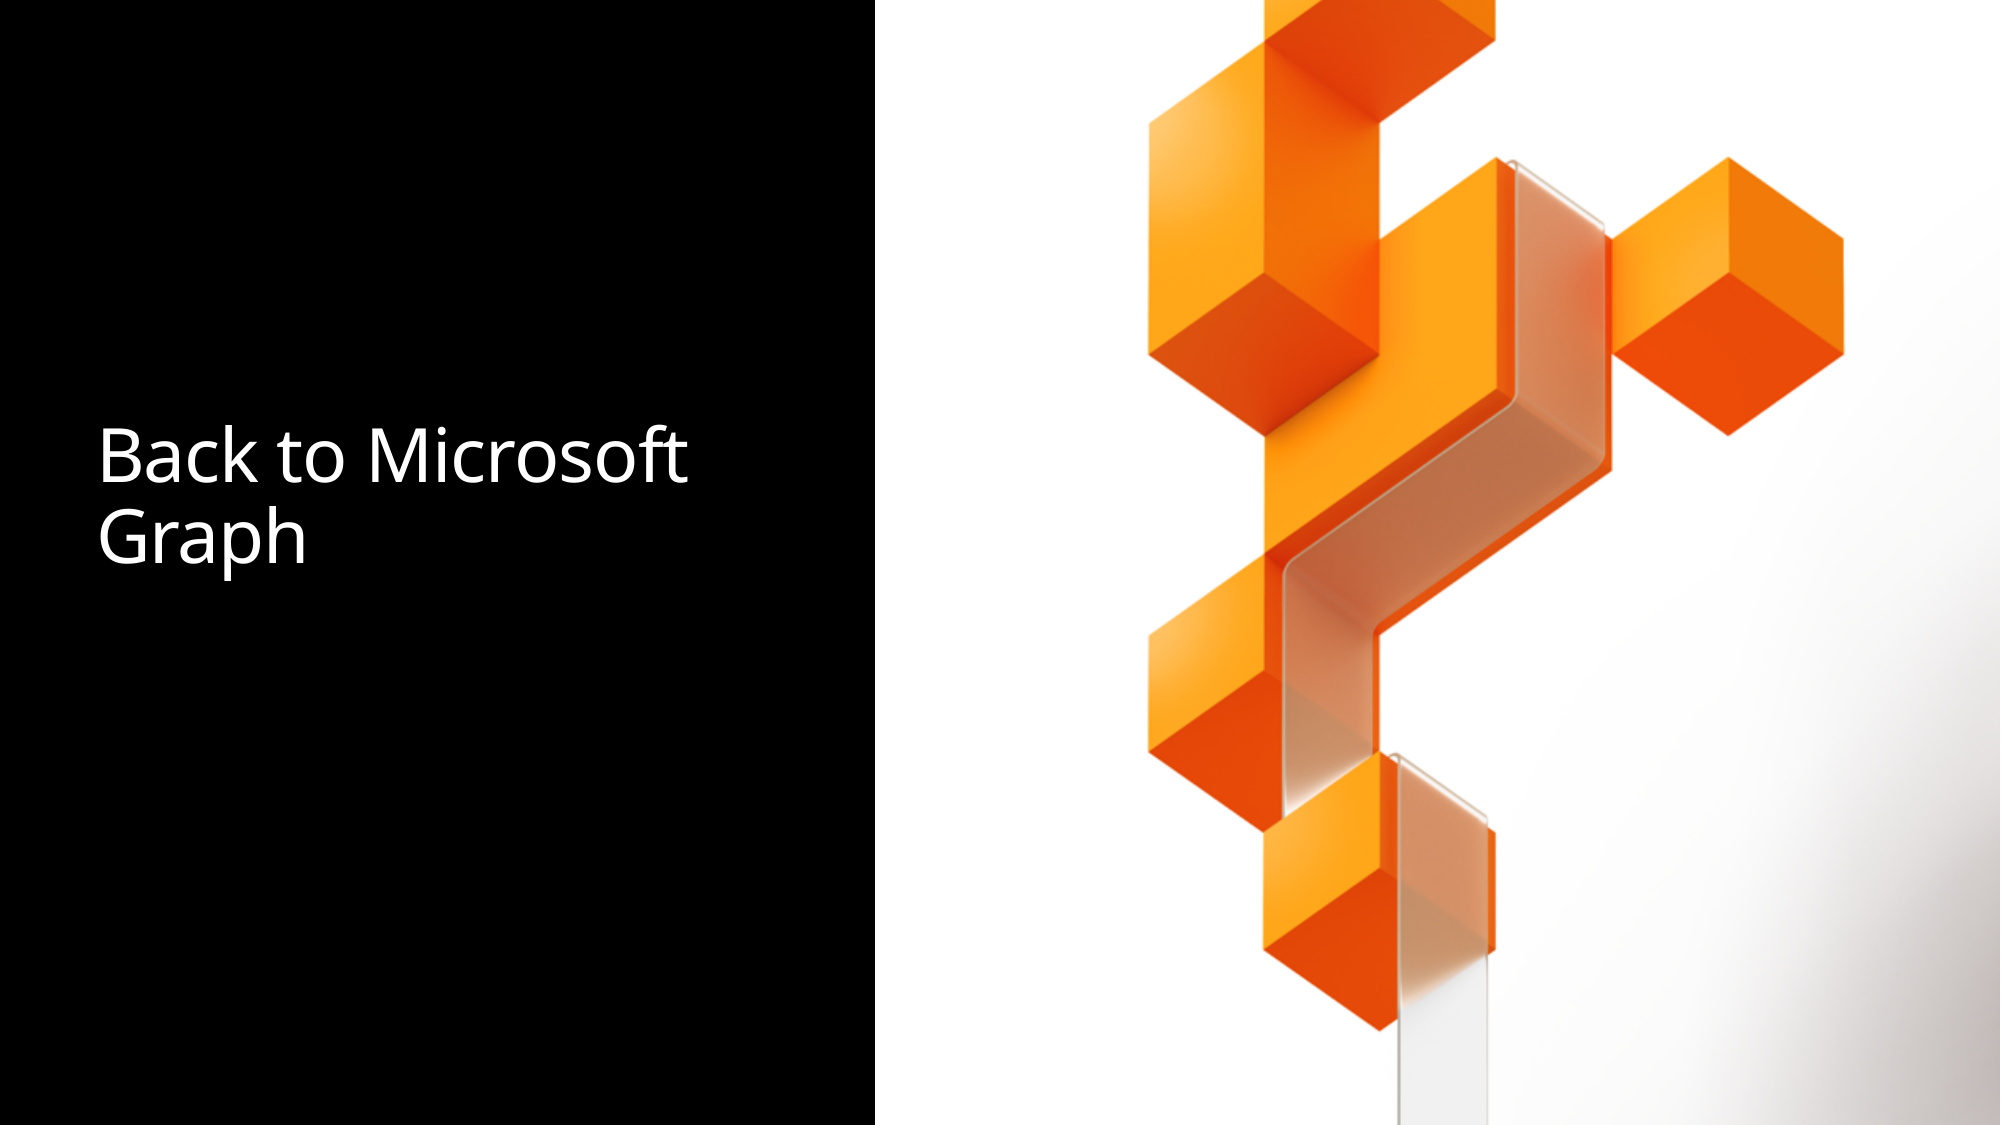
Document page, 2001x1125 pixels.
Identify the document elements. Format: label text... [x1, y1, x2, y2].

picture [875, 0, 2000, 1125]
title Back to Microsoft Graph [96, 498, 779, 580]
